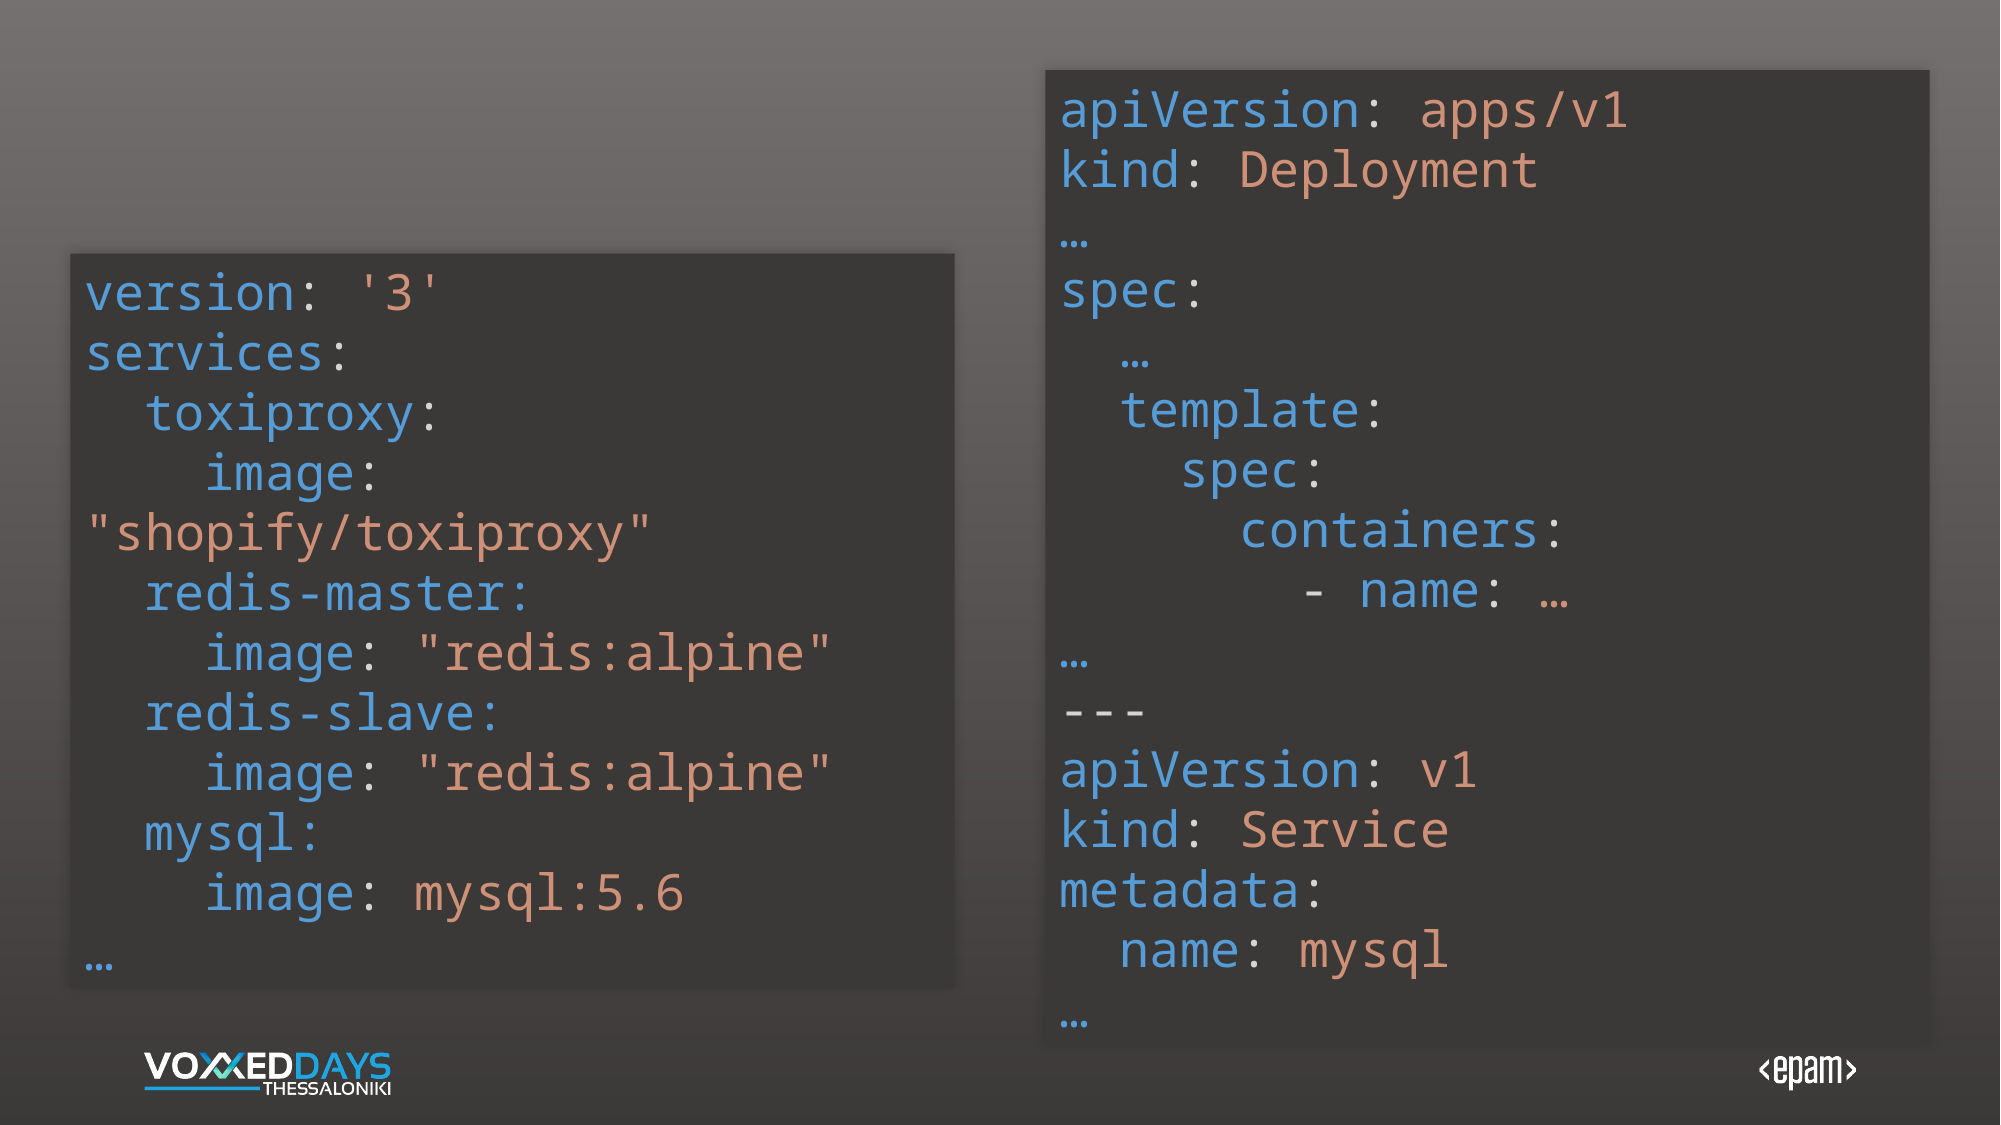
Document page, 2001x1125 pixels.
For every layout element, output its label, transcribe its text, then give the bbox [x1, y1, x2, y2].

picture [1752, 1052, 1863, 1094]
text_box version: '3' services: toxiproxy: image: "shopify/toxiproxy" redis-master: image: "redis:alpine" redis-slave: image: "redis:alpine" mysql: image: mysql:5.6 … [70, 253, 955, 989]
text_box apiVersion: apps/v1 kind: Deployment … spec: … template: spec: containers: - name: … … --- apiVersion: v1 kind: Service metadata: name: mysql … [1045, 70, 1930, 1045]
picture [137, 1044, 397, 1103]
